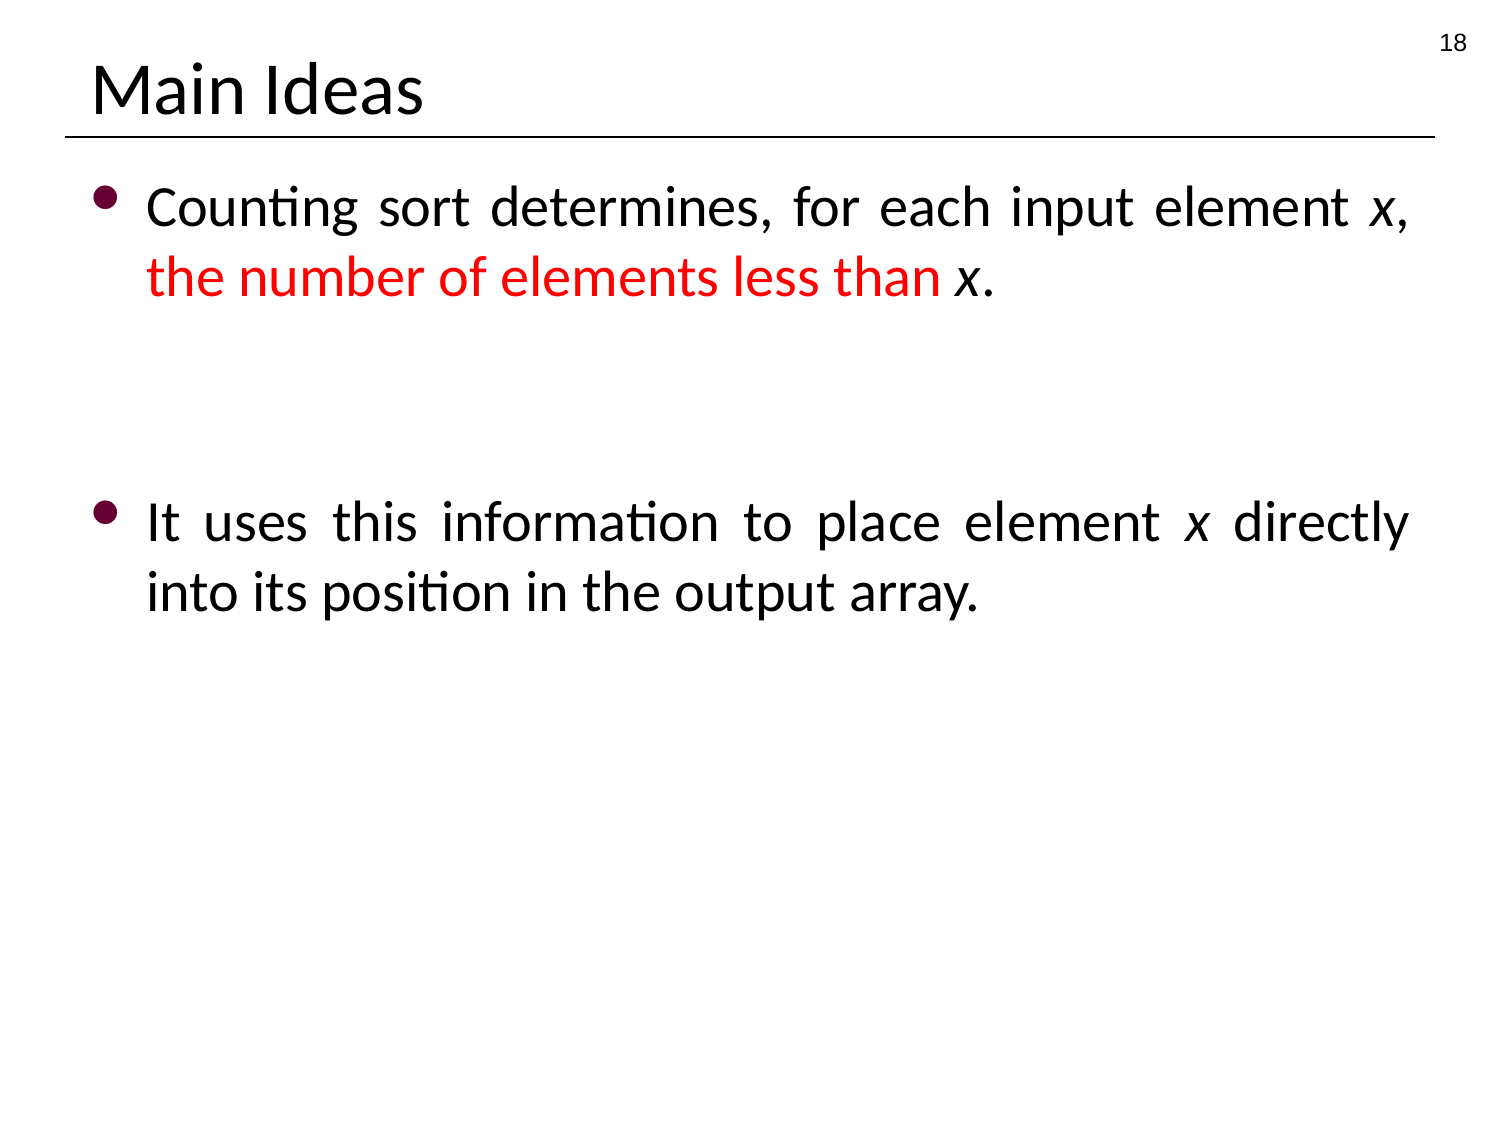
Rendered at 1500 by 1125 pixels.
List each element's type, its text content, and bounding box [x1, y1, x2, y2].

title Main Ideas [75, 20, 1425, 138]
slide_number 18 [1131, 18, 1483, 62]
list Counting sort determines, for each input element x, the number of elements less than x. It uses this information to place element x directly into its position in the output array. [75, 160, 1425, 1094]
